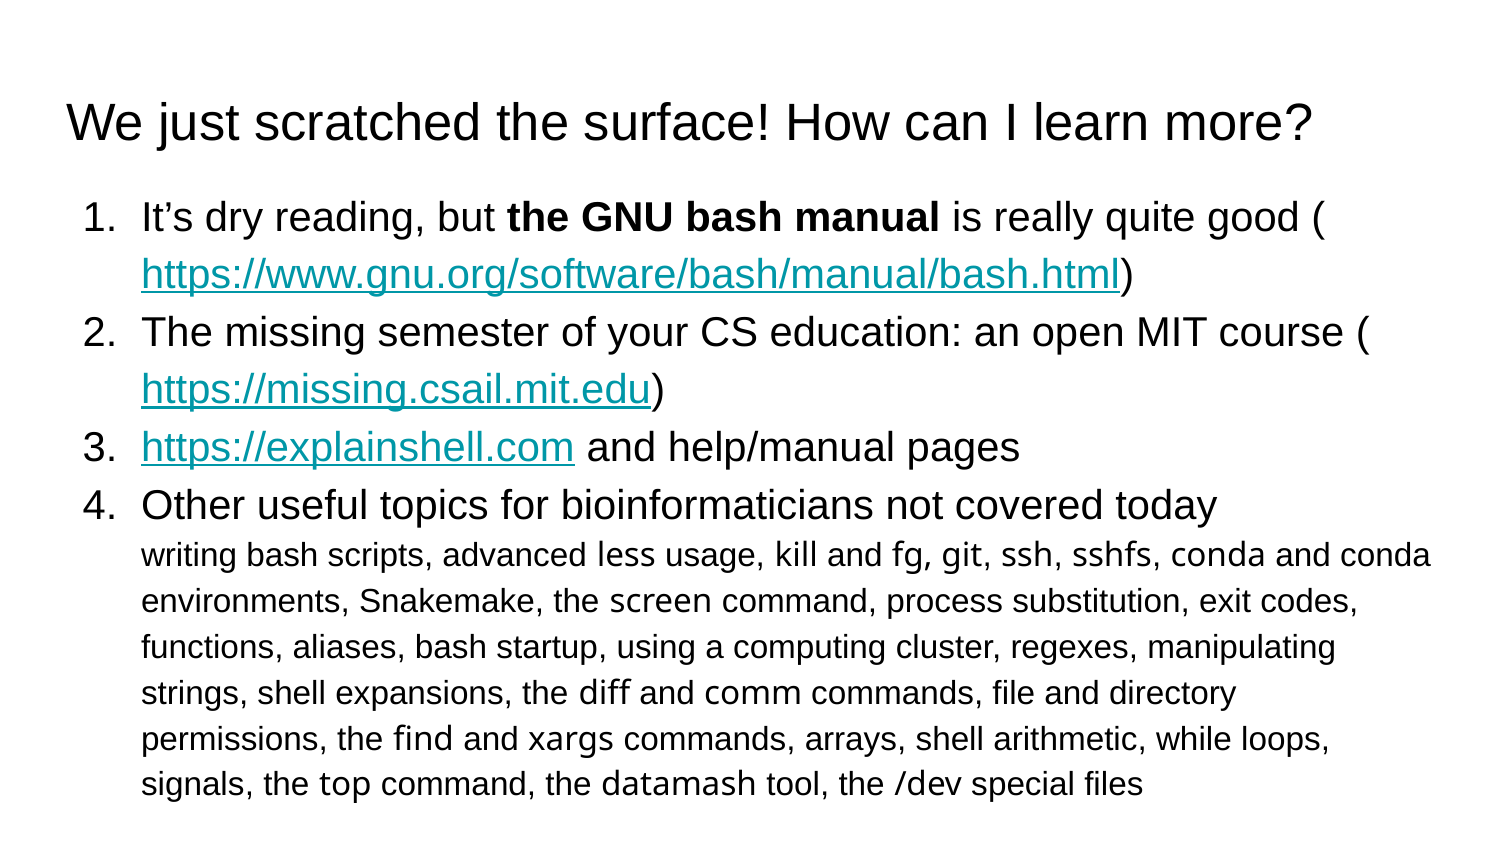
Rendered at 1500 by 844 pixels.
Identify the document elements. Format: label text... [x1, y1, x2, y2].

title We just scratched the surface! How can I learn more? [51, 72, 1449, 166]
list It’s dry reading, but the GNU bash manual is really quite good (https://www.gnu.org/software/bash/manual/bash.html) The missing semester of your CS education: an open MIT course (https://missing.csail.mit.edu) https://explainshell.com and help/manual pages Other useful topics for bioinformaticians not covered today writing bash scripts, advanced less usage, kill and fg, git, ssh, sshfs, conda and conda environments, Snakemake, the screen command, process substitution, exit codes, functions, aliases, bash startup, using a computing cluster, regexes, manipulating strings, shell expansions, the diff and comm commands, file and directory permissions, the find and xargs commands, arrays, shell arithmetic, while loops, signals, the top command, the datamash tool, the /dev special files [51, 166, 1449, 844]
